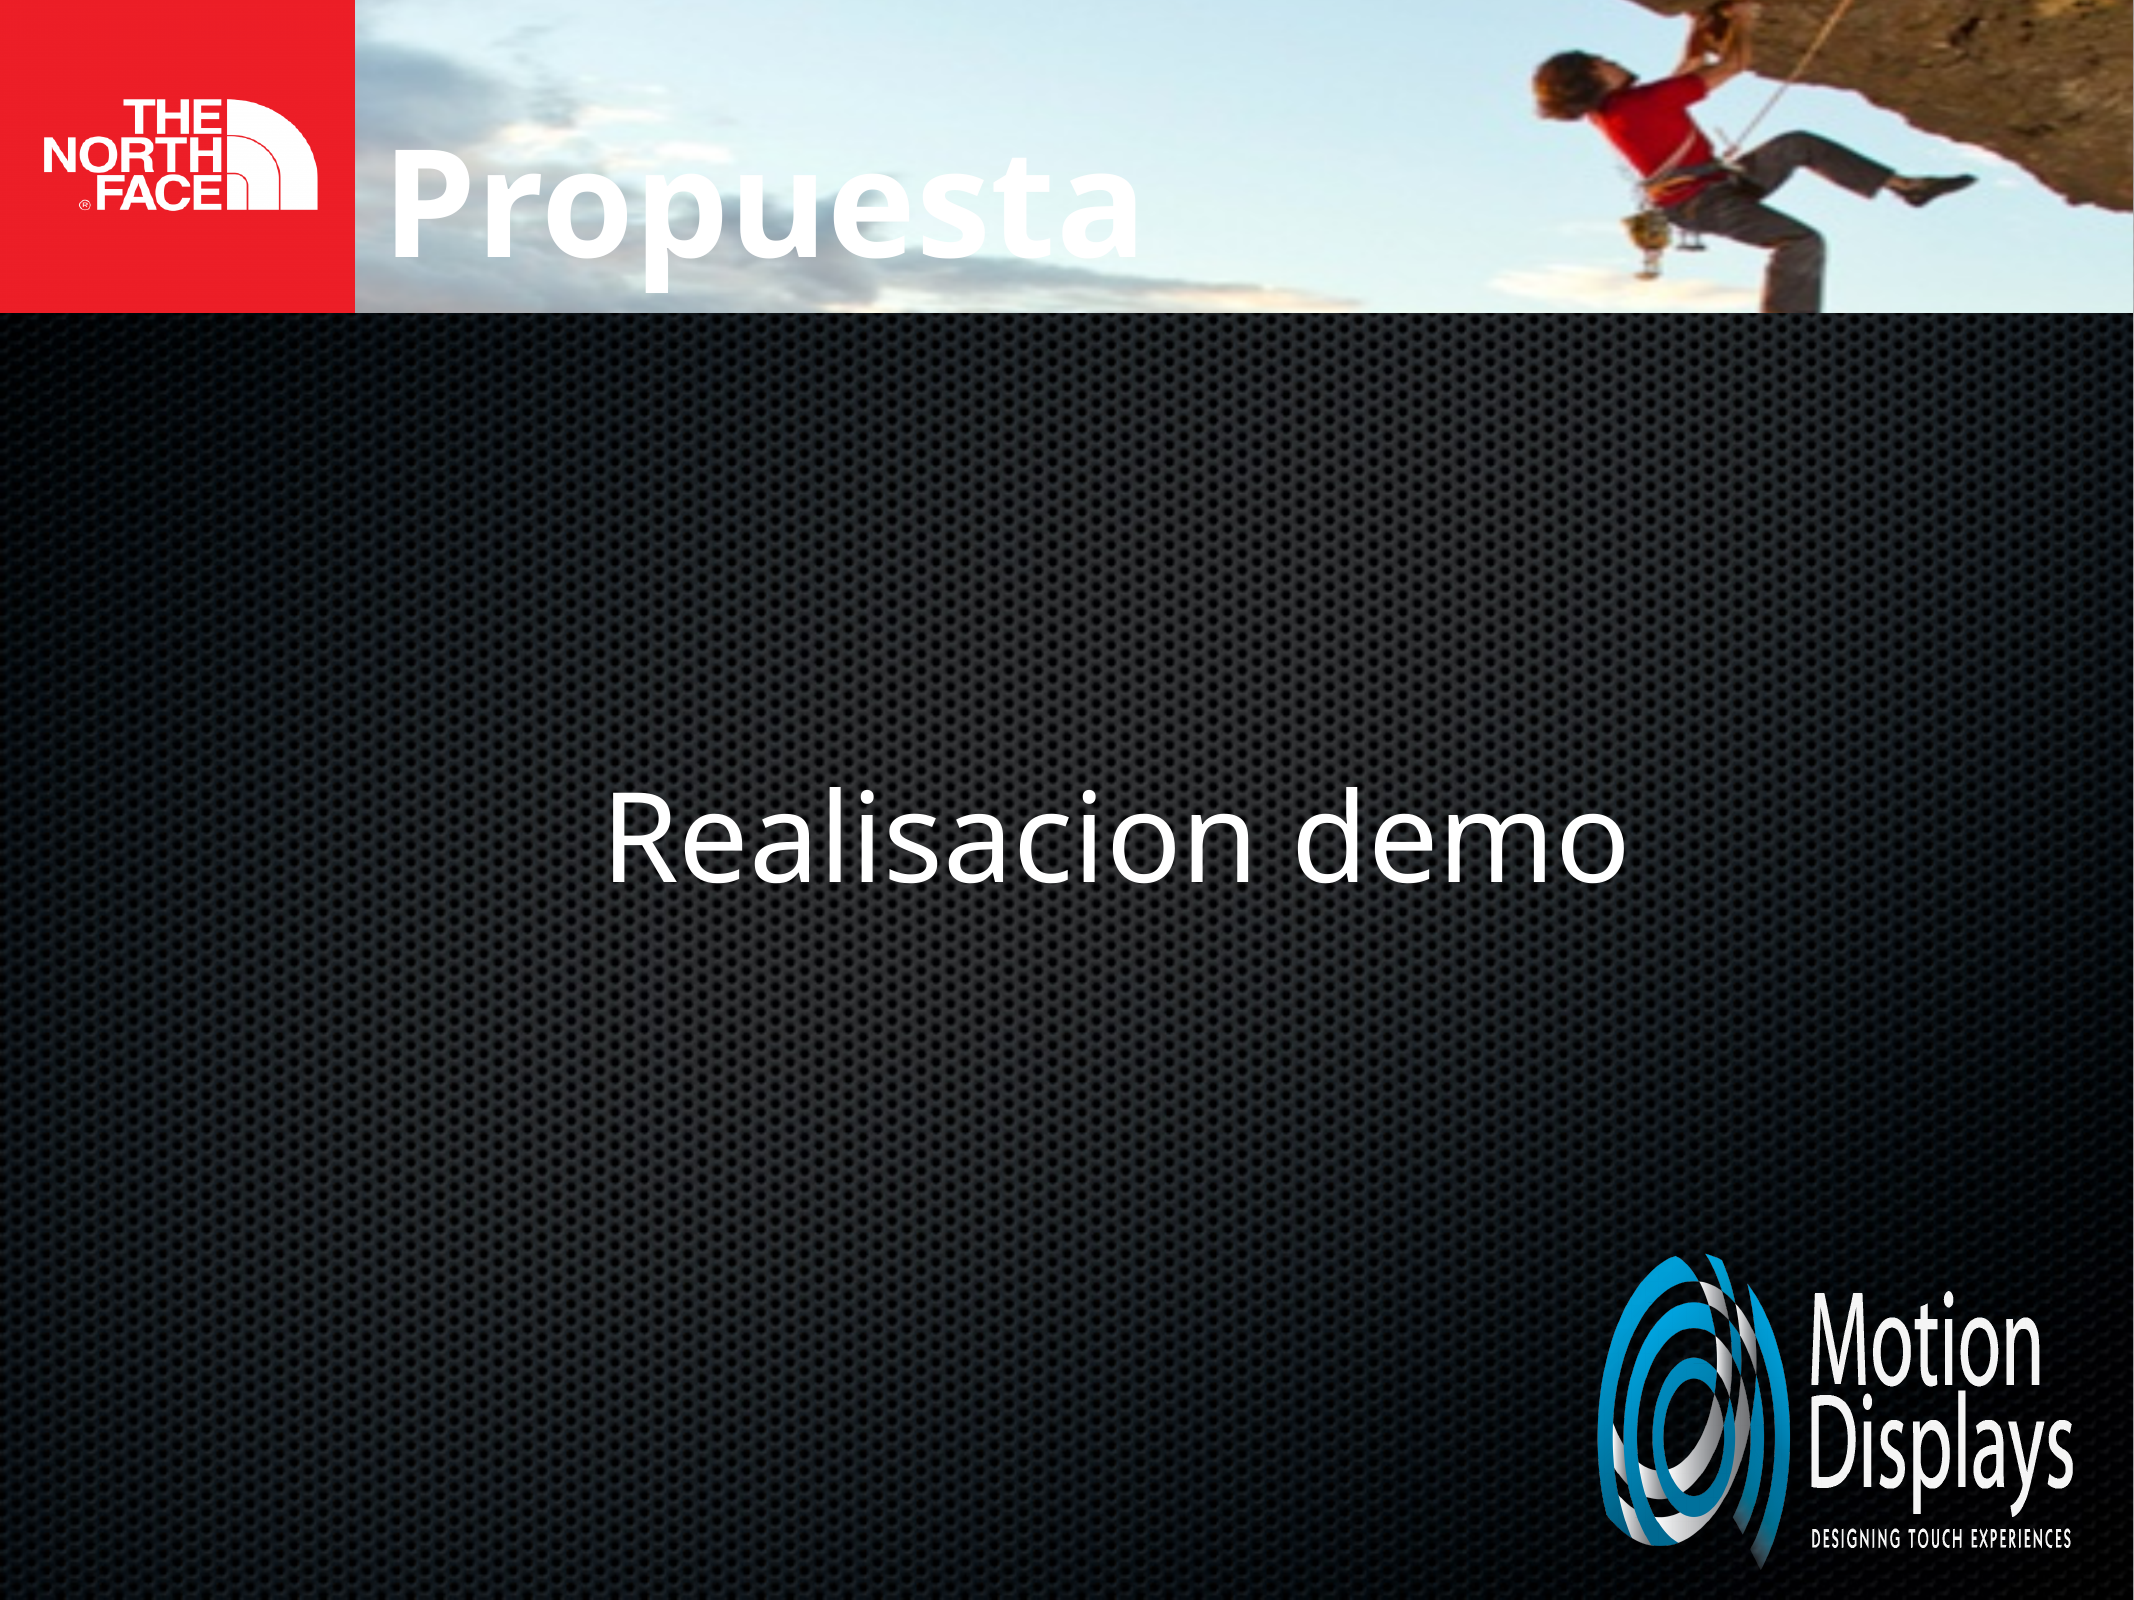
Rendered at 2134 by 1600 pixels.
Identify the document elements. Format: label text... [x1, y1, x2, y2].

picture [0, 313, 2134, 1600]
text_box Realisacion demo [316, 749, 1917, 915]
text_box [0, 0, 2134, 313]
